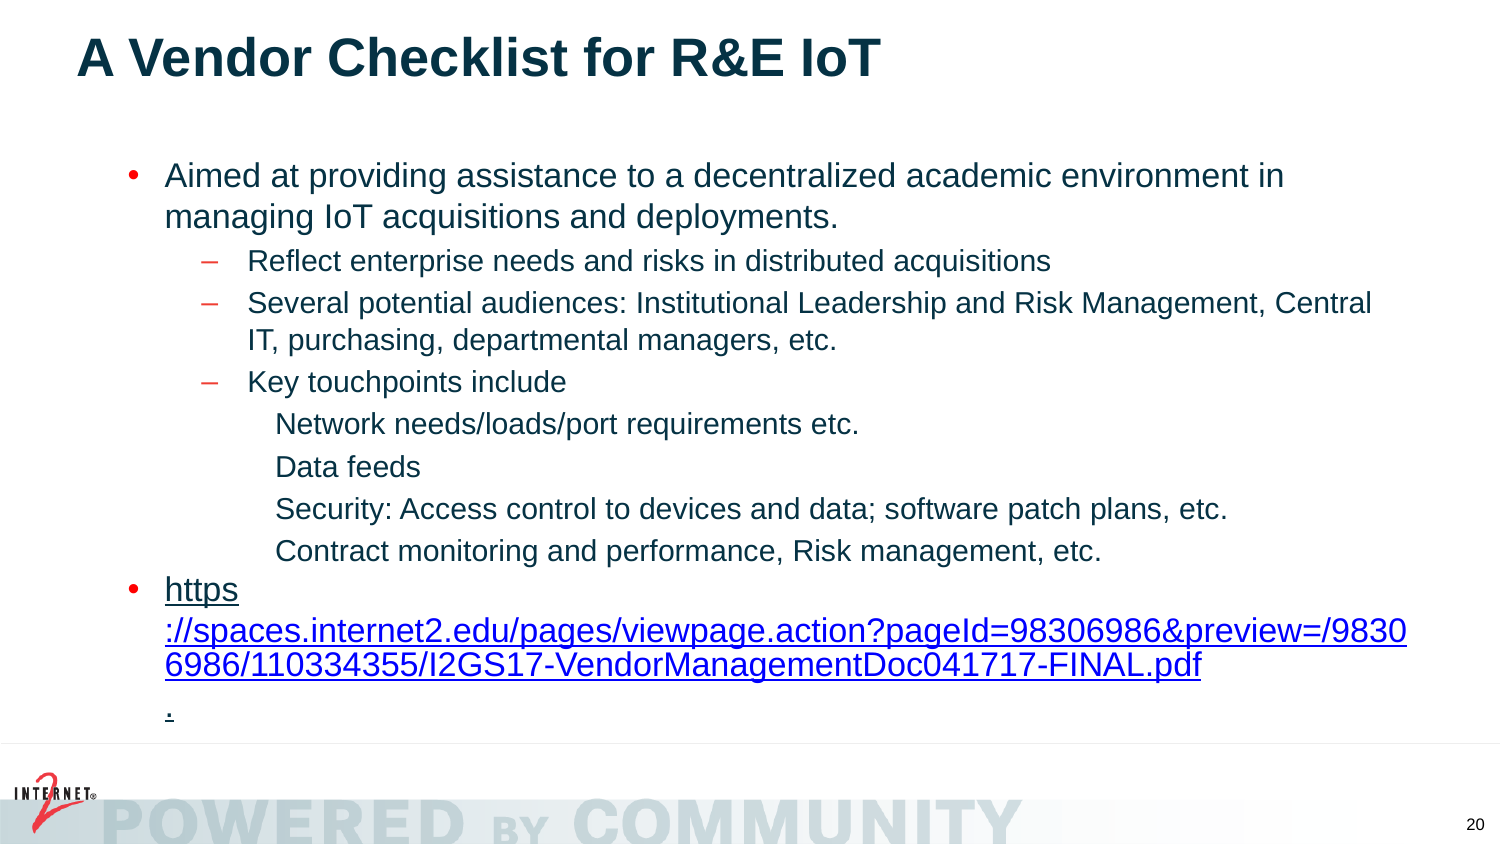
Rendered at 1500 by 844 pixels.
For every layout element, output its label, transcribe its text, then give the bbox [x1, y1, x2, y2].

title A Vendor Checklist for R&E IoT [0, 18, 1485, 100]
list Aimed at providing assistance to a decentralized academic environment in managing IoT acquisitions and deployments. Reflect enterprise needs and risks in distributed acquisitions Several potential audiences: Institutional Leadership and Risk Management, Central IT, purchasing, departmental managers, etc. Key touchpoints include Network needs/loads/port requirements etc. Data feeds Security: Access control to devices and data; software patch plans, etc. Contract monitoring and performance, Risk management, etc. https://spaces.internet2.edu/pages/viewpage.action?pageId=98306986&preview=/98306986/110334355/I2GS17-VendorManagementDoc041717-FINAL.pdf. [112, 146, 1426, 704]
picture [0, 0, 1500, 844]
